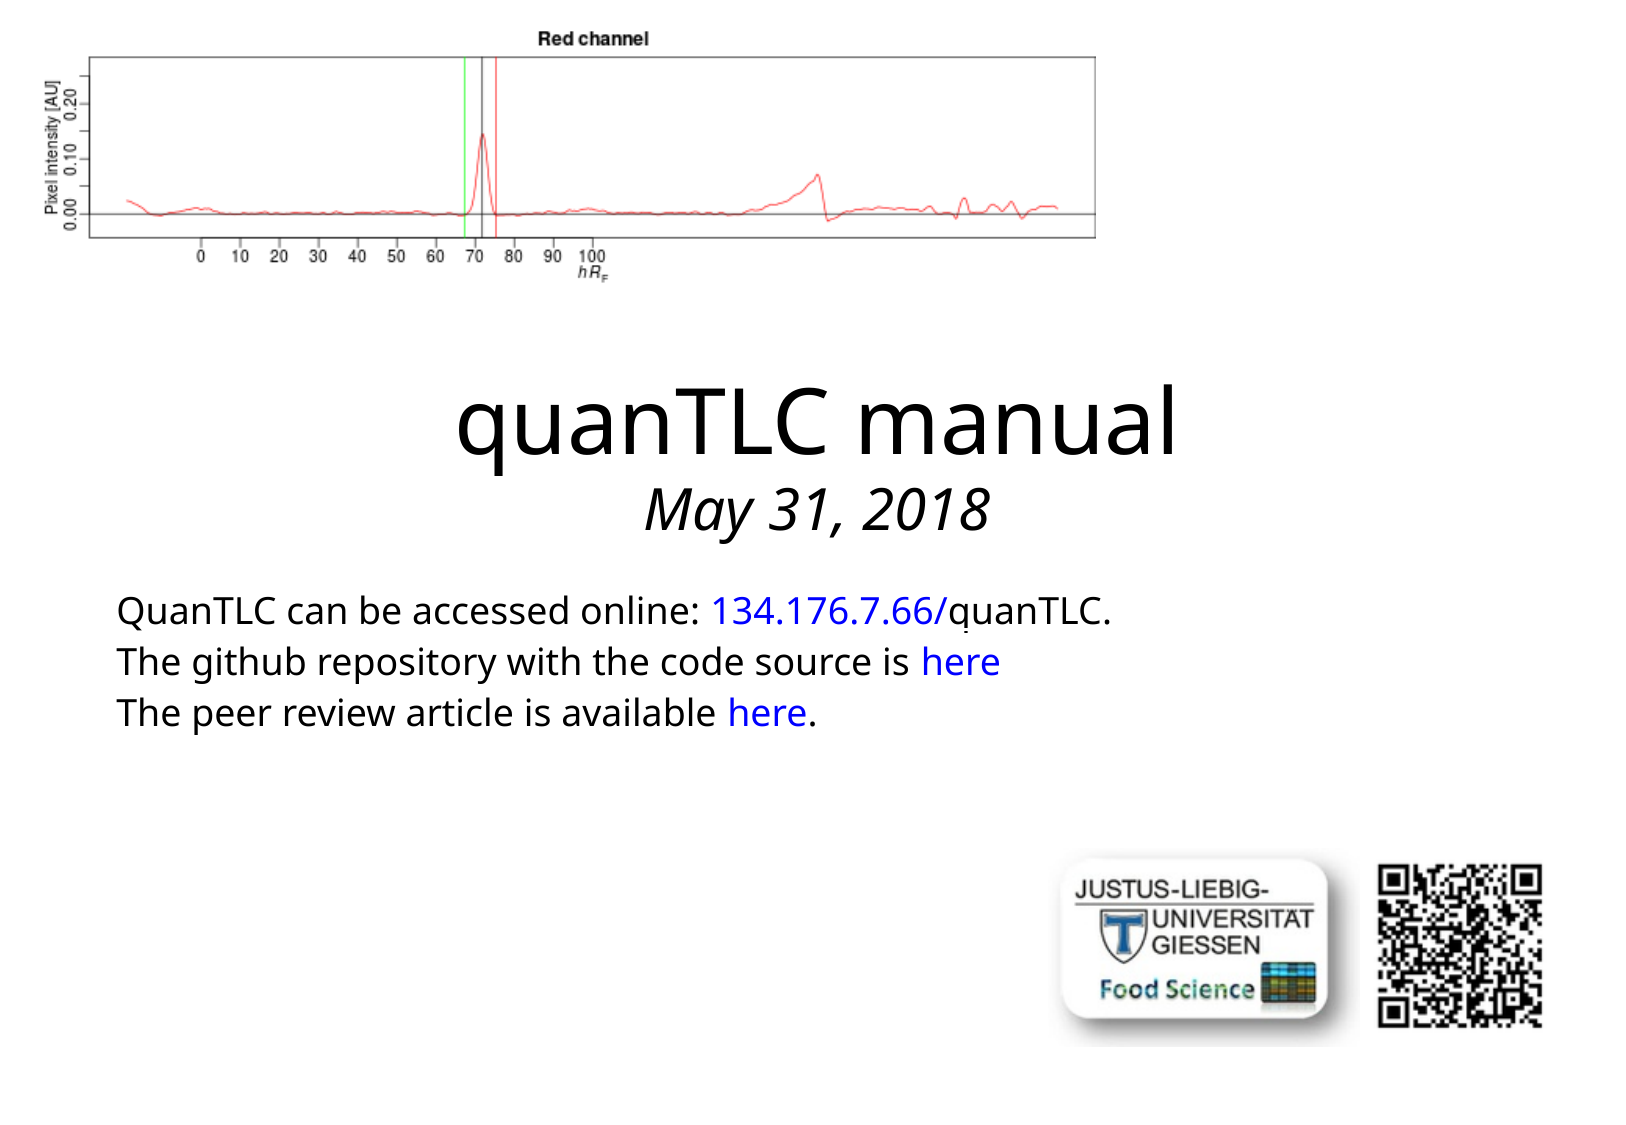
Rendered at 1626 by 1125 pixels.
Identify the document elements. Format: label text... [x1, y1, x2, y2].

text_box quanTLC manual May 31, 2018 QuanTLC can be accessed online: 134.176.7.66/quanTLC. The github repository with the code source is here The peer review article is available here. [101, 355, 1533, 755]
picture [1047, 846, 1561, 1048]
picture [42, 19, 1096, 286]
